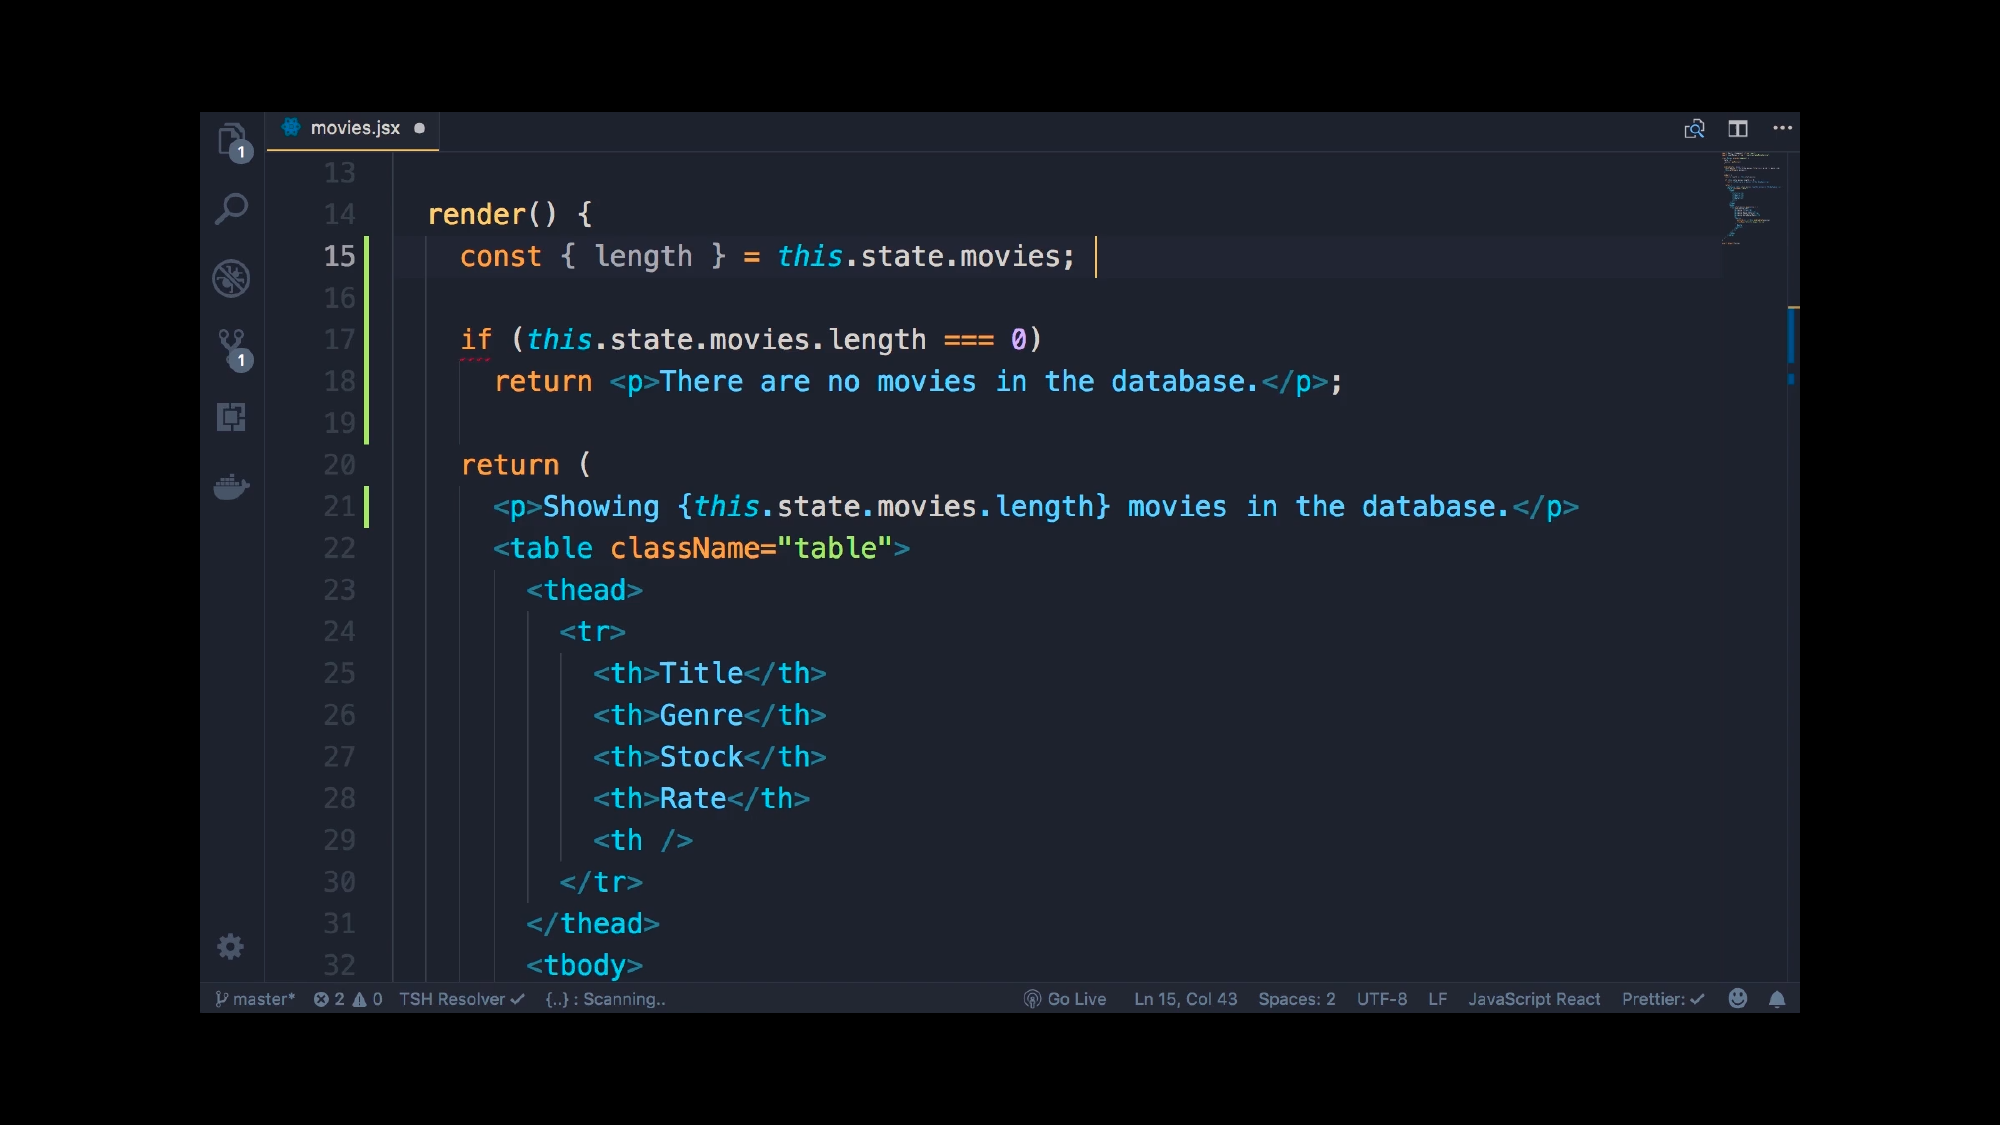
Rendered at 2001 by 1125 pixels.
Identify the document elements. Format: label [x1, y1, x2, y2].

picture [199, 112, 1800, 1013]
